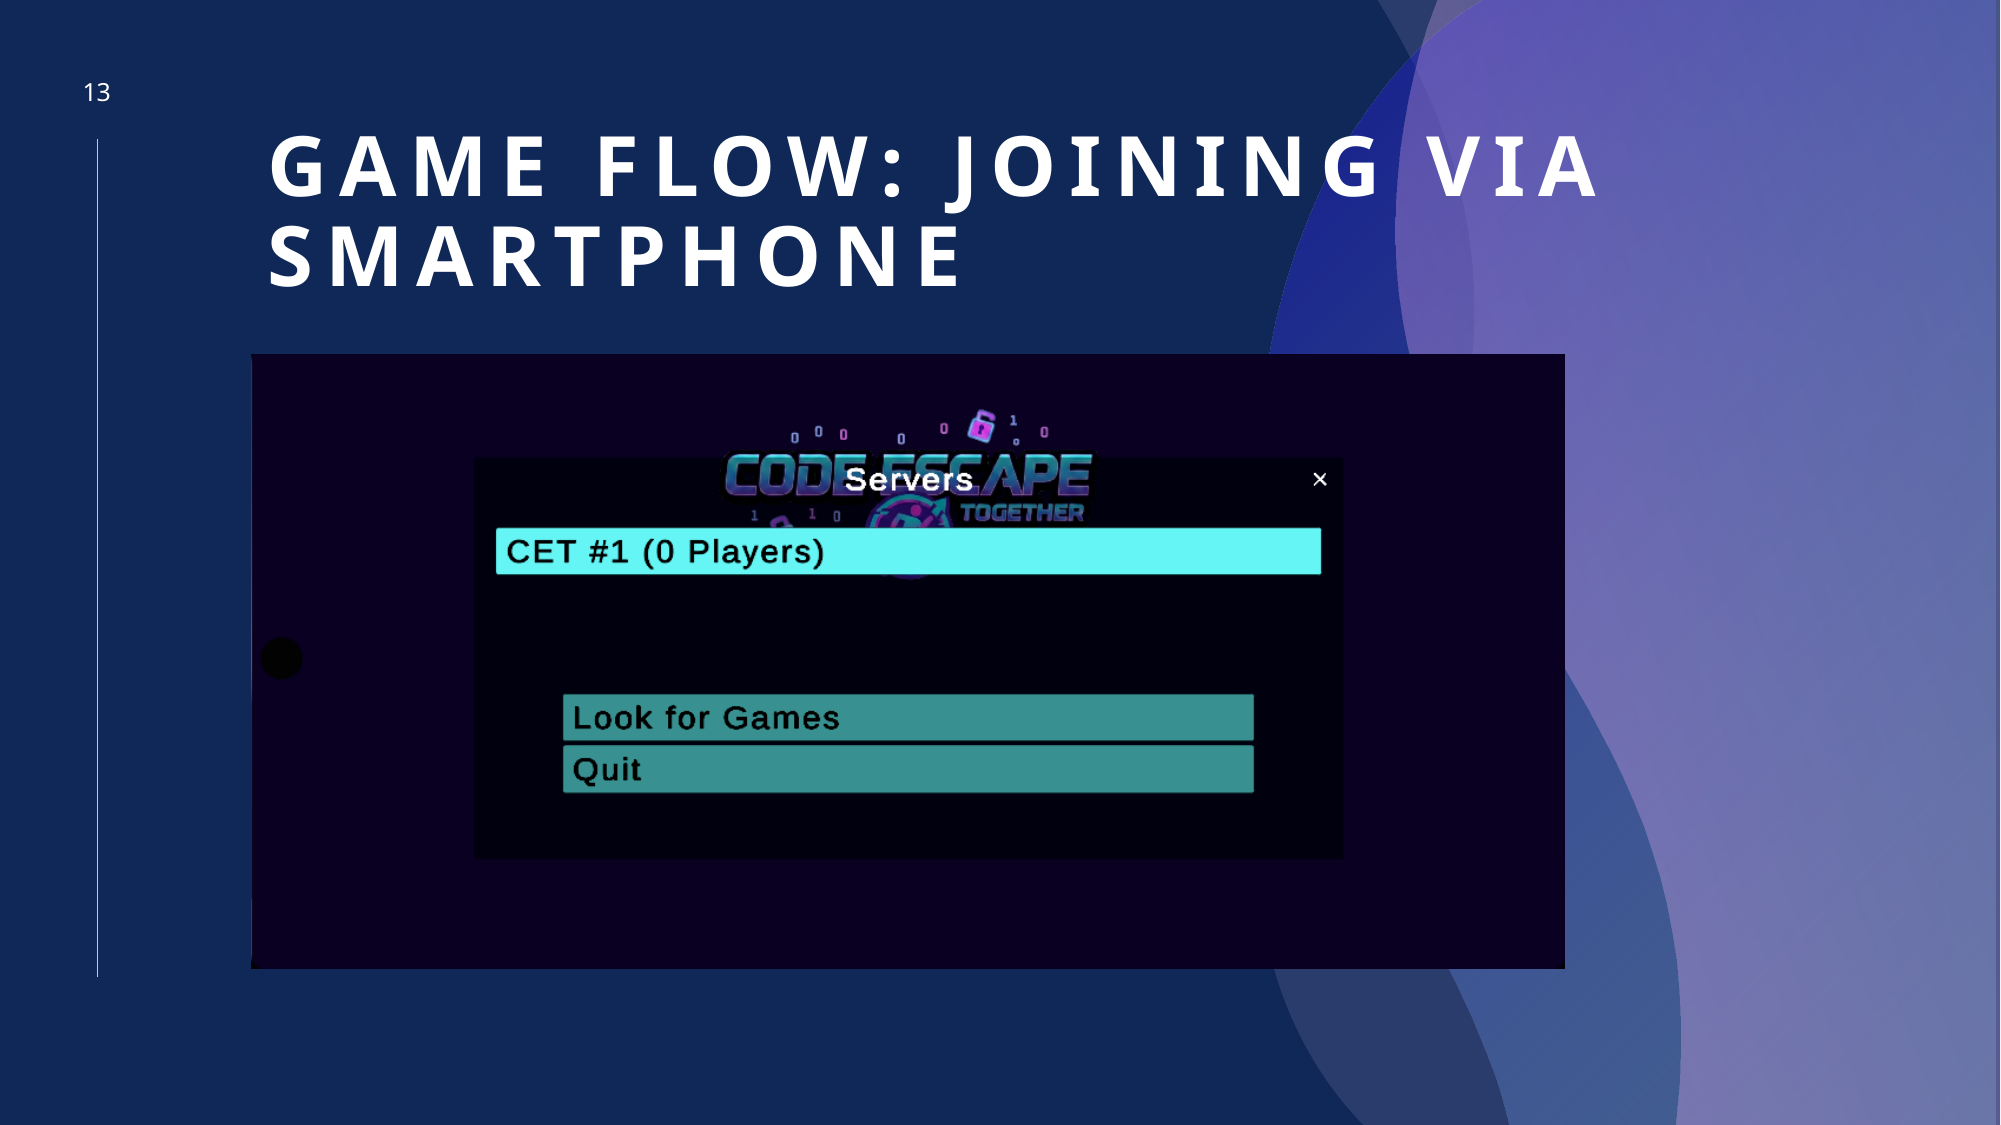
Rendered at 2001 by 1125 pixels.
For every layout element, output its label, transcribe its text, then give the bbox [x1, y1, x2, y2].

title Game Flow: Joining via Smartphone [251, 136, 1709, 312]
slide_number 13 [53, 67, 140, 119]
picture [251, 354, 1565, 969]
